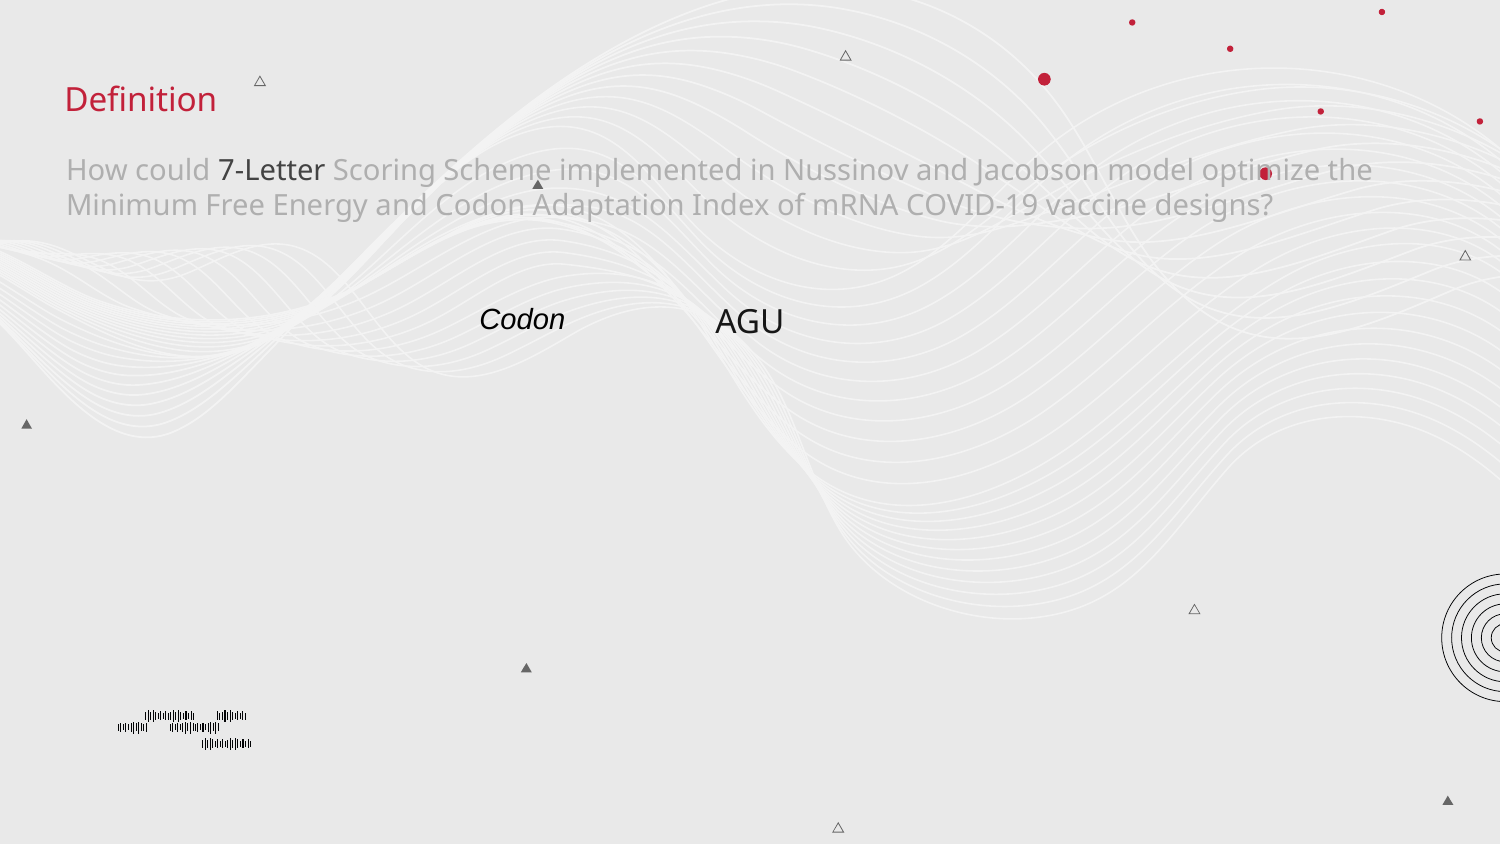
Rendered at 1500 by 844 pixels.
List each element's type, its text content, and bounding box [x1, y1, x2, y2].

title Definition [64, 43, 981, 143]
text_box How could 7-Letter Scoring Scheme implemented in Nussinov and Jacobson model optimize the Minimum Free Energy and Codon Adaptation Index of mRNA COVID-19 vaccine designs? [51, 143, 1449, 229]
text_box Codon [464, 293, 581, 343]
text_box AGU [51, 293, 1449, 388]
